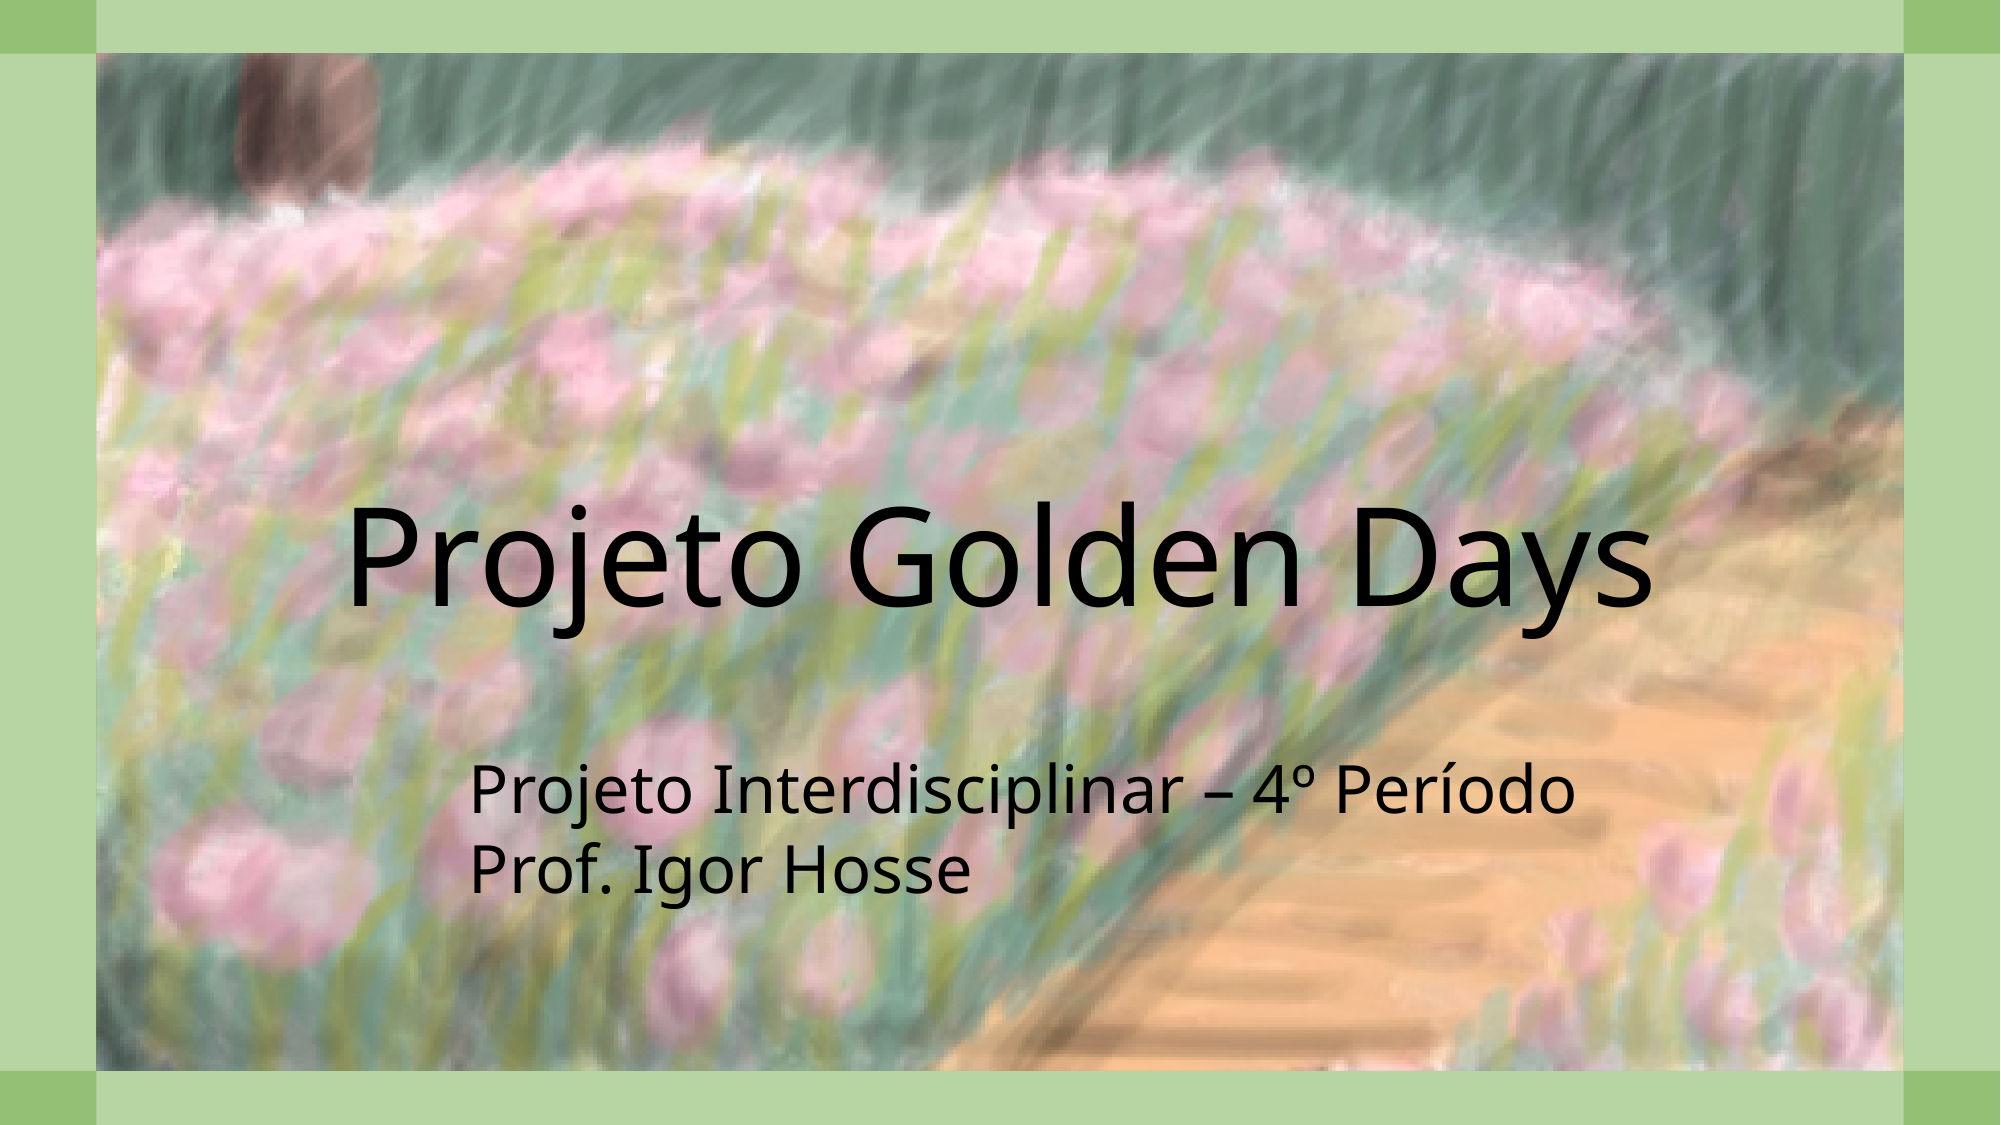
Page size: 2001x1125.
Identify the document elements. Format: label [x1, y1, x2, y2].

text_box [0, 0, 2000, 1125]
